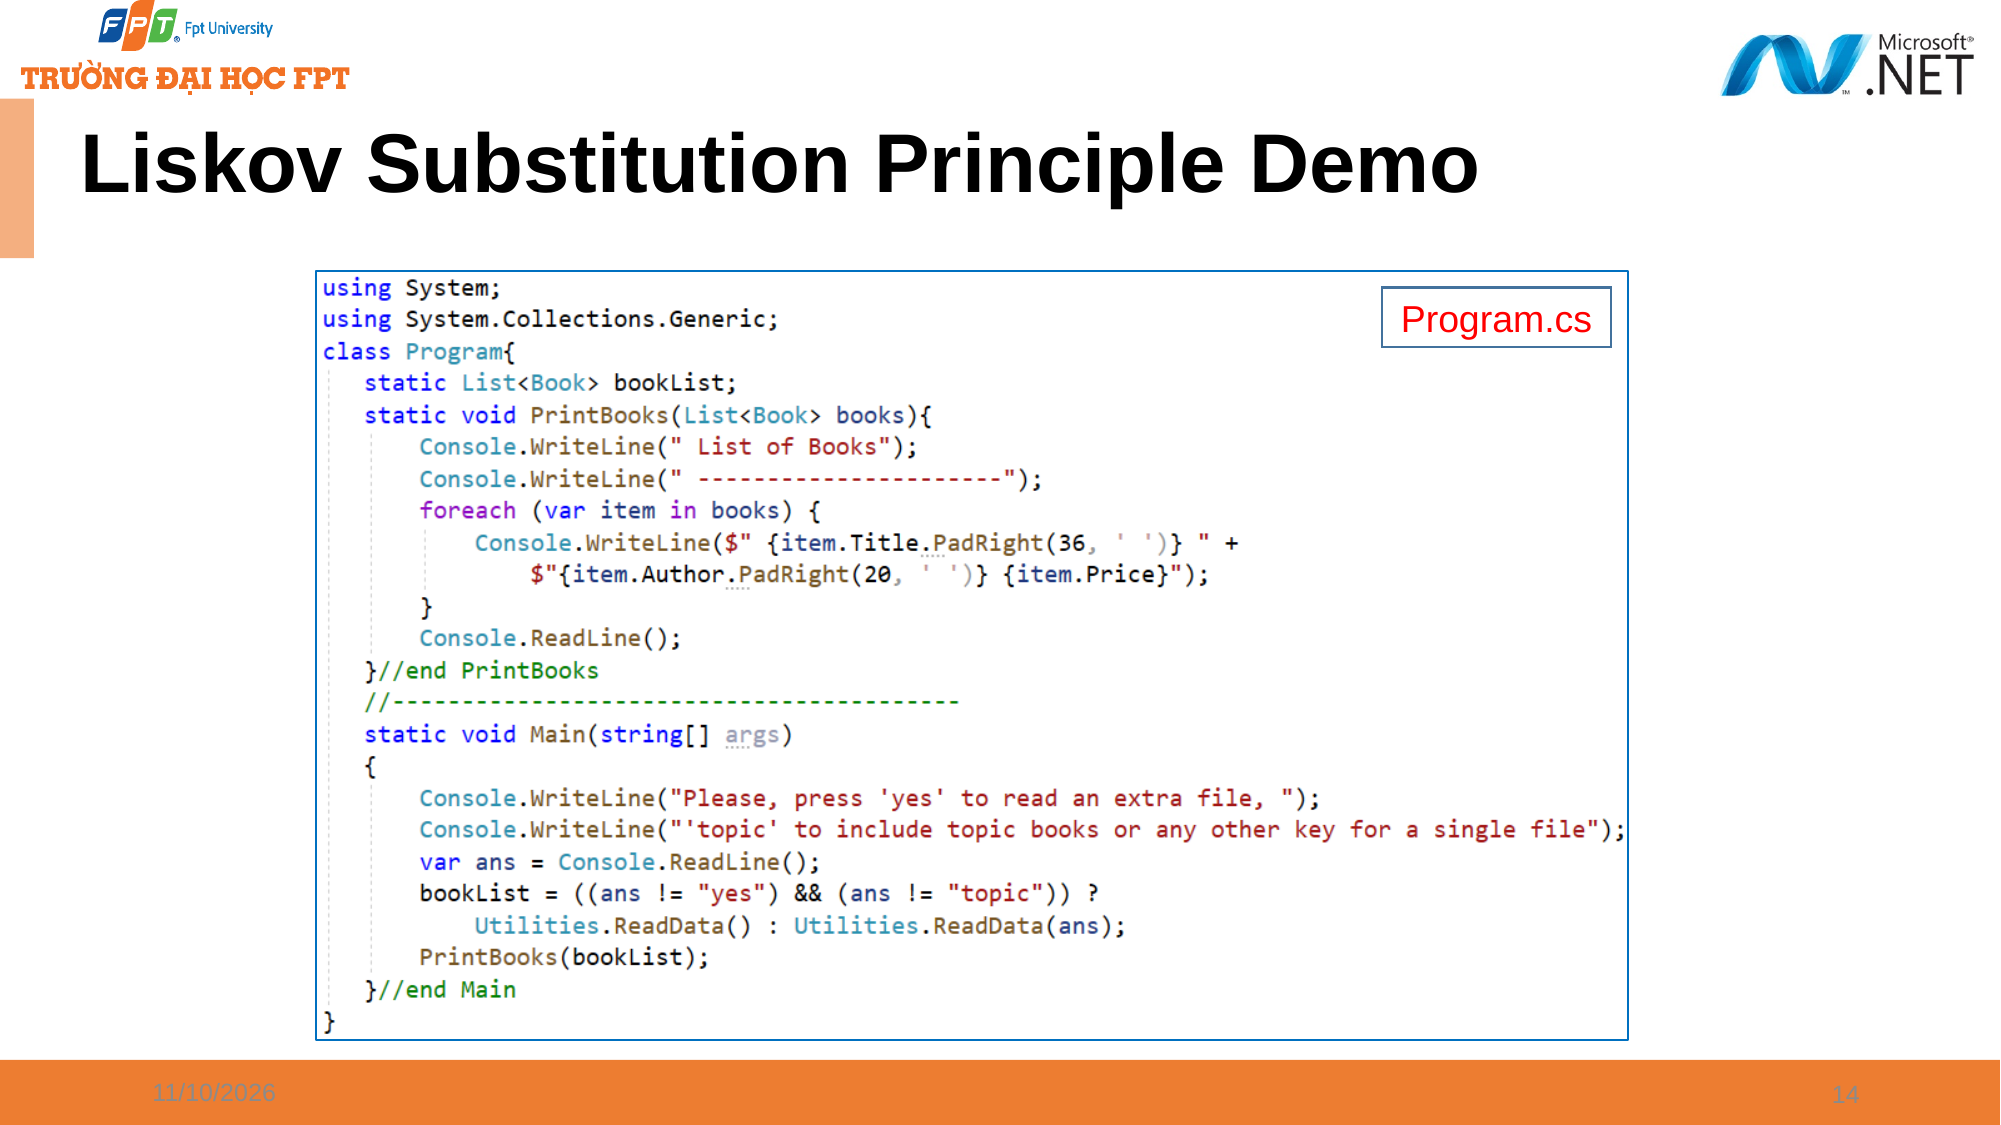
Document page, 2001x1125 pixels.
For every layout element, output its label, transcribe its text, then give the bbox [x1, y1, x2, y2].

slide_number 14 [1424, 1063, 1875, 1123]
title Liskov Substitution Principle Demo [65, 118, 1895, 213]
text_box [317, 272, 1628, 1039]
picture [1685, 0, 2001, 129]
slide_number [137, 1061, 588, 1122]
